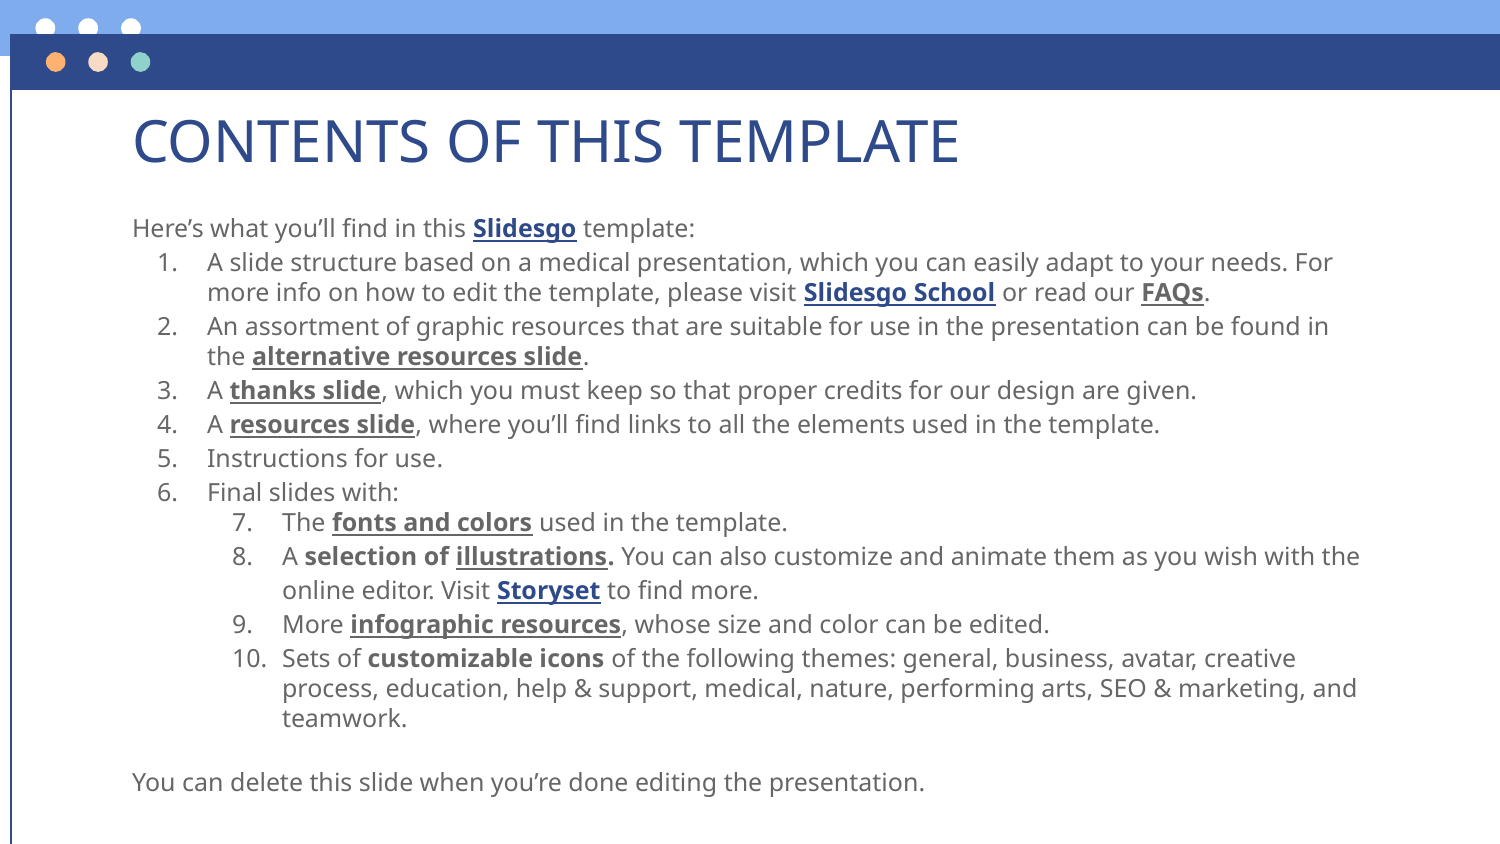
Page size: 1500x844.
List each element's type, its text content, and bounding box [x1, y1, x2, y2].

title CONTENTS OF THIS TEMPLATE [117, 88, 1383, 166]
subtitle Here’s what you’ll find in this Slidesgo template: A slide structure based on a medical presentation, which you can easily adapt to your needs. For more info on how to edit the template, please visit Slidesgo School or read our FAQs. An assortment of graphic resources that are suitable for use in the presentation can be found in the alternative resources slide. A thanks slide, which you must keep so that proper credits for our design are given. A resources slide, where you’ll find links to all the elements used in the template. Instructions for use. Final slides with: The fonts and colors used in the template. A selection of illustrations. You can also customize and animate them as you wish with the online editor. Visit Storyset to find more. More infographic resources, whose size and color can be edited. Sets of customizable icons of the following themes: general, business, avatar, creative process, education, help & support, medical, nature, performing arts, SEO & marketing, and teamwork. You can delete this slide when you’re done editing the presentation. [117, 197, 1383, 756]
